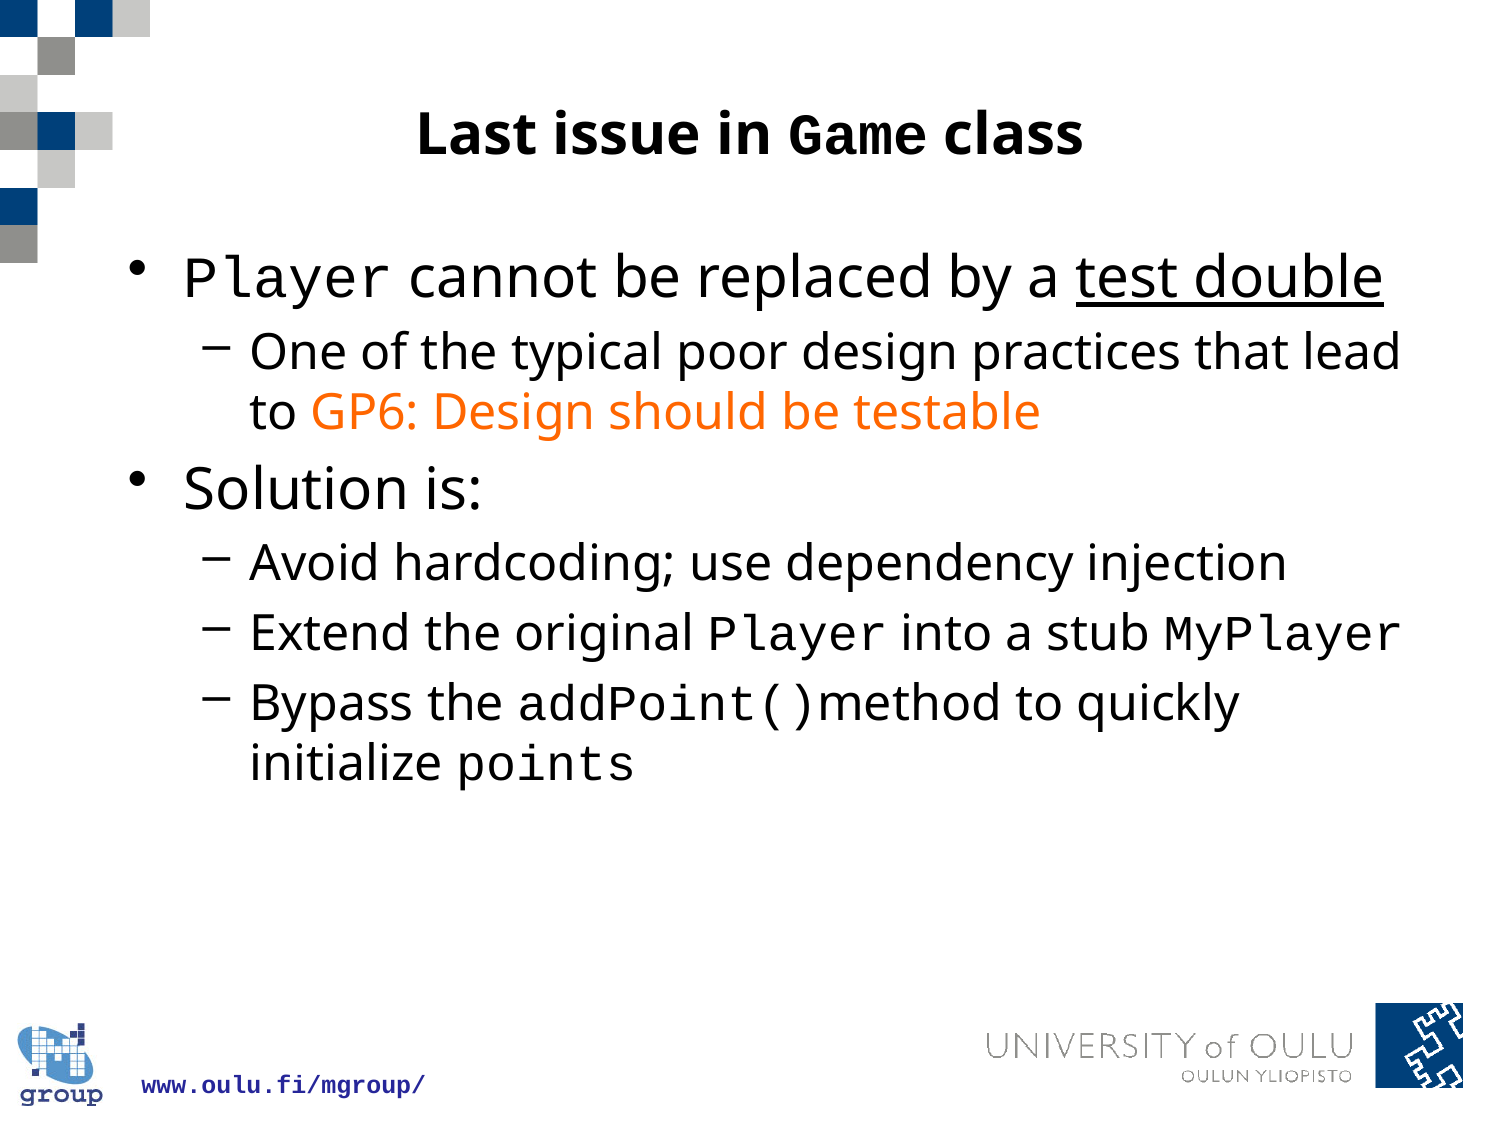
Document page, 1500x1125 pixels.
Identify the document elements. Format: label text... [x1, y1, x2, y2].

title Last issue in Game class [112, 37, 1388, 225]
list Player cannot be replaced by a test double One of the typical poor design practices that lead to GP6: Design should be testable Solution is: Avoid hardcoding; use dependency injection Extend the original Player into a stub MyPlayer Bypass the addPoint()method to quickly initialize points [112, 231, 1424, 1000]
picture [0, 0, 150, 263]
picture [17, 1023, 103, 1106]
picture [987, 1003, 1463, 1088]
